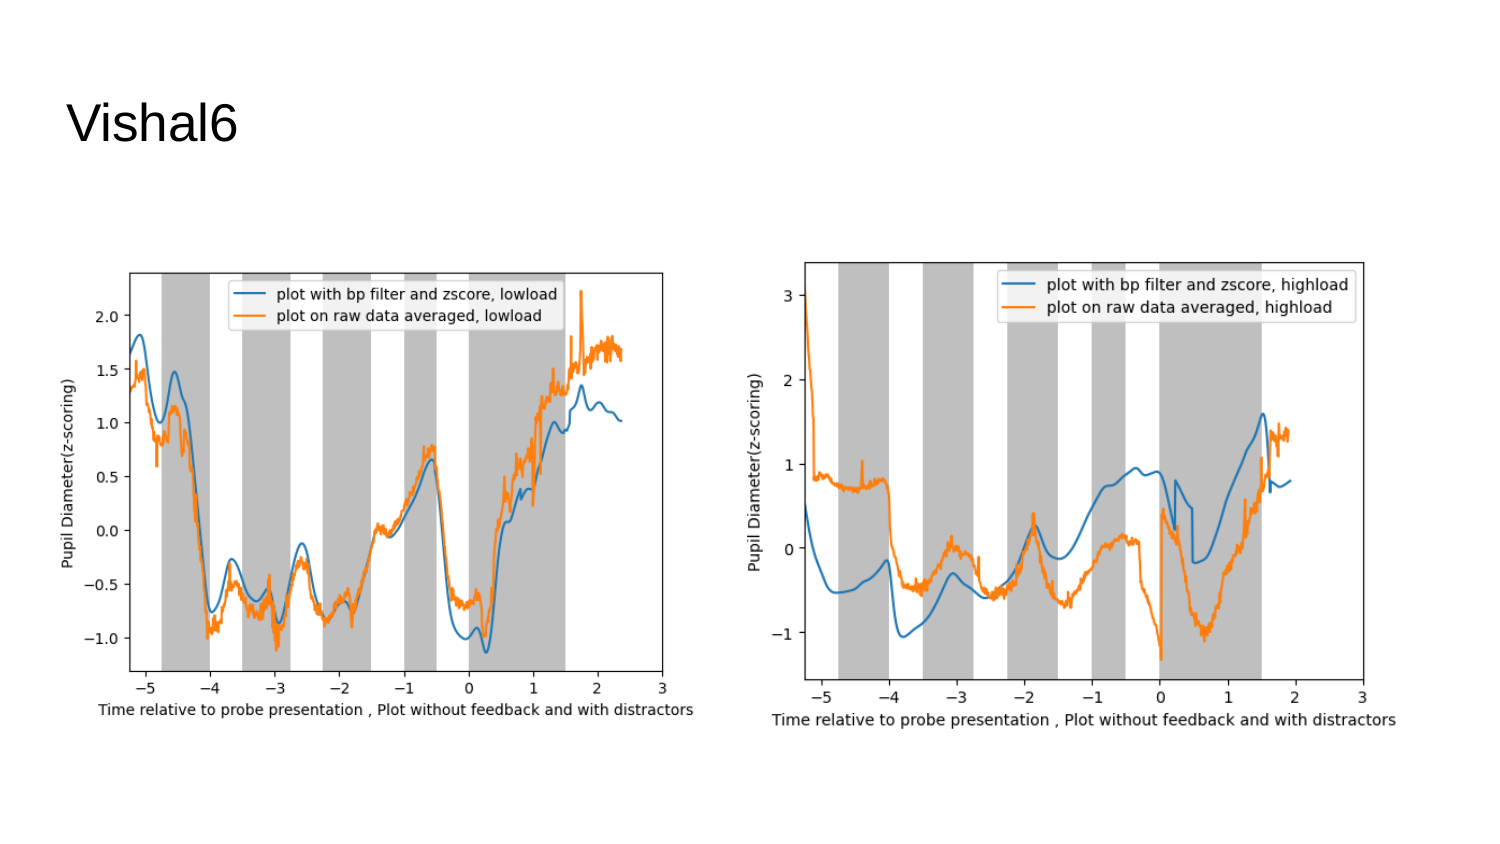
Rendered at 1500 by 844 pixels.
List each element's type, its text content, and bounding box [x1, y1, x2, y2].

picture [50, 263, 705, 728]
picture [737, 252, 1407, 739]
title Vishal6 [51, 72, 1449, 167]
